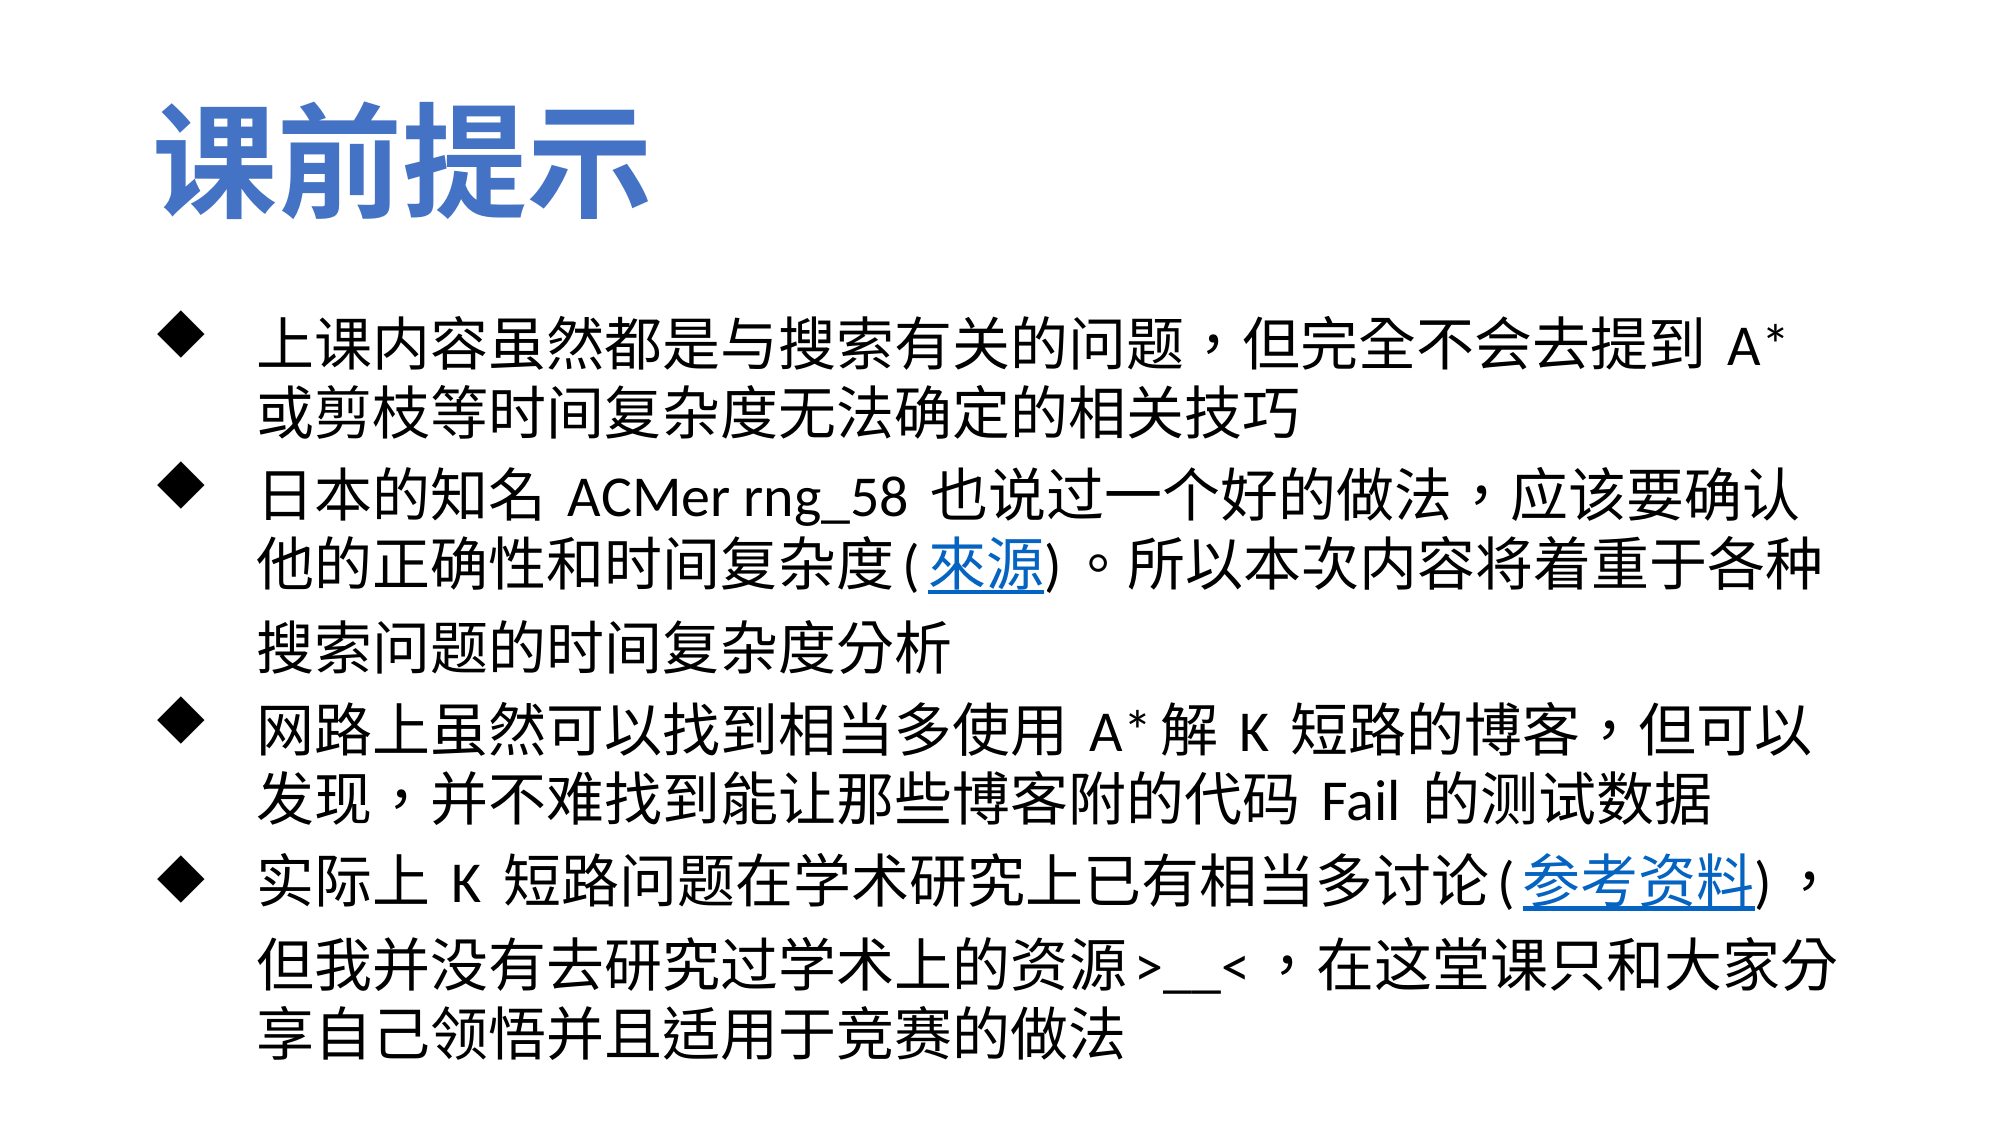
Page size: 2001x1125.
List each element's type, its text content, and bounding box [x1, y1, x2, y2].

title 课前提示 [137, 59, 1863, 278]
list 上课内容虽然都是与搜索有关的问题，但完全不会去提到 A* 或剪枝等时间复杂度无法确定的相关技巧 日本的知名 ACMer rng_58 也说过一个好的做法，应该要确认他的正确性和时间复杂度(來源)。所以本次内容将着重于各种搜索问题的时间复杂度分析 网路上虽然可以找到相当多使用 A*解 K 短路的博客，但可以发现，并不难找到能让那些博客附的代码 Fail 的测试数据 实际上 K 短路问题在学术研究上已有相当多讨论(参考资料)，但我并没有去研究过学术上的资源>__<，在这堂课只和大家分享自己领悟并且适用于竞赛的做法 [137, 299, 1863, 1079]
